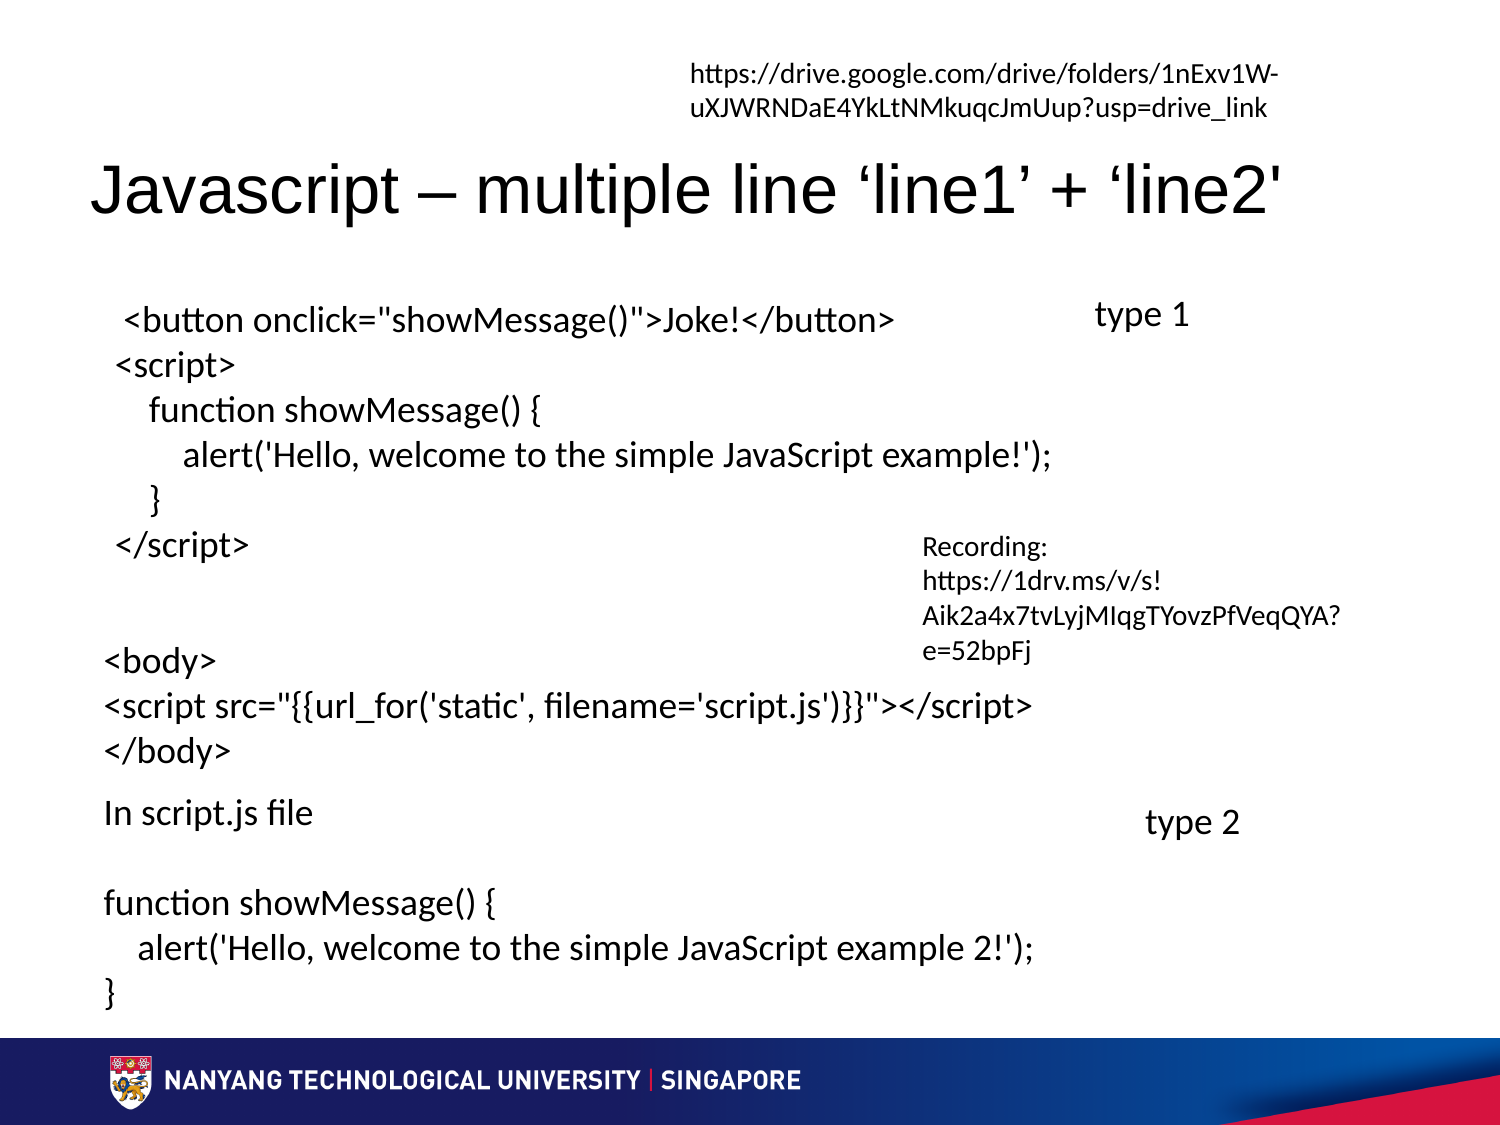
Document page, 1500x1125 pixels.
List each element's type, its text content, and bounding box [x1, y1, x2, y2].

text_box <body> <script src="{{url_for('static', filename='script.js')}}"></script> </body> [88, 629, 1239, 779]
picture [0, 1038, 1500, 1125]
text_box https://drive.google.com/drive/folders/1nExv1W-uXJWRNDaE4YkLtNMkuqcJmUup?usp=drive_link [674, 46, 1425, 132]
text_box type 2 [1130, 790, 1256, 850]
text_box <button onclick="showMessage()">Joke!</button> <script> function showMessage() { alert('Hello, welcome to the simple JavaScript example!'); } </script> [99, 287, 1400, 573]
title Javascript – multiple line ‘line1’ + ‘line2' [75, 92, 1425, 280]
text_box Recording: https://1drv.ms/v/s!Aik2a4x7tvLyjMIqgTYovzPfVeqQYA?e=52bpFj [907, 519, 1453, 675]
text_box type 1 [1079, 281, 1206, 342]
text_box In script.js file function showMessage() { alert('Hello, welcome to the simple JavaScript example 2!'); } [88, 780, 1321, 1021]
